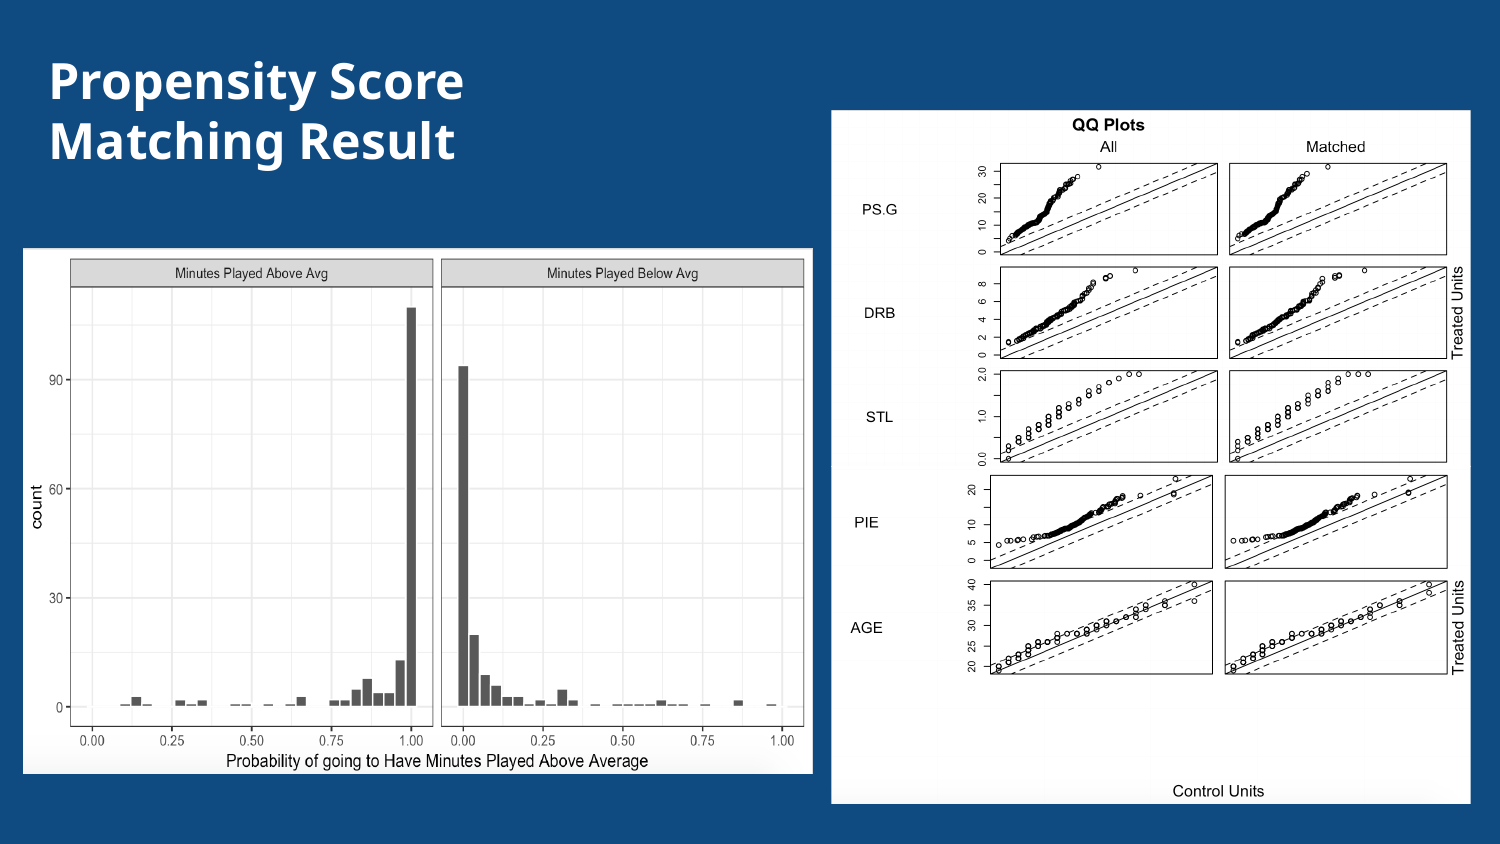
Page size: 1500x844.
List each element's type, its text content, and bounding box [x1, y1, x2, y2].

picture [23, 248, 813, 774]
picture [831, 110, 1471, 805]
title Propensity Score Matching Result [33, 34, 659, 217]
